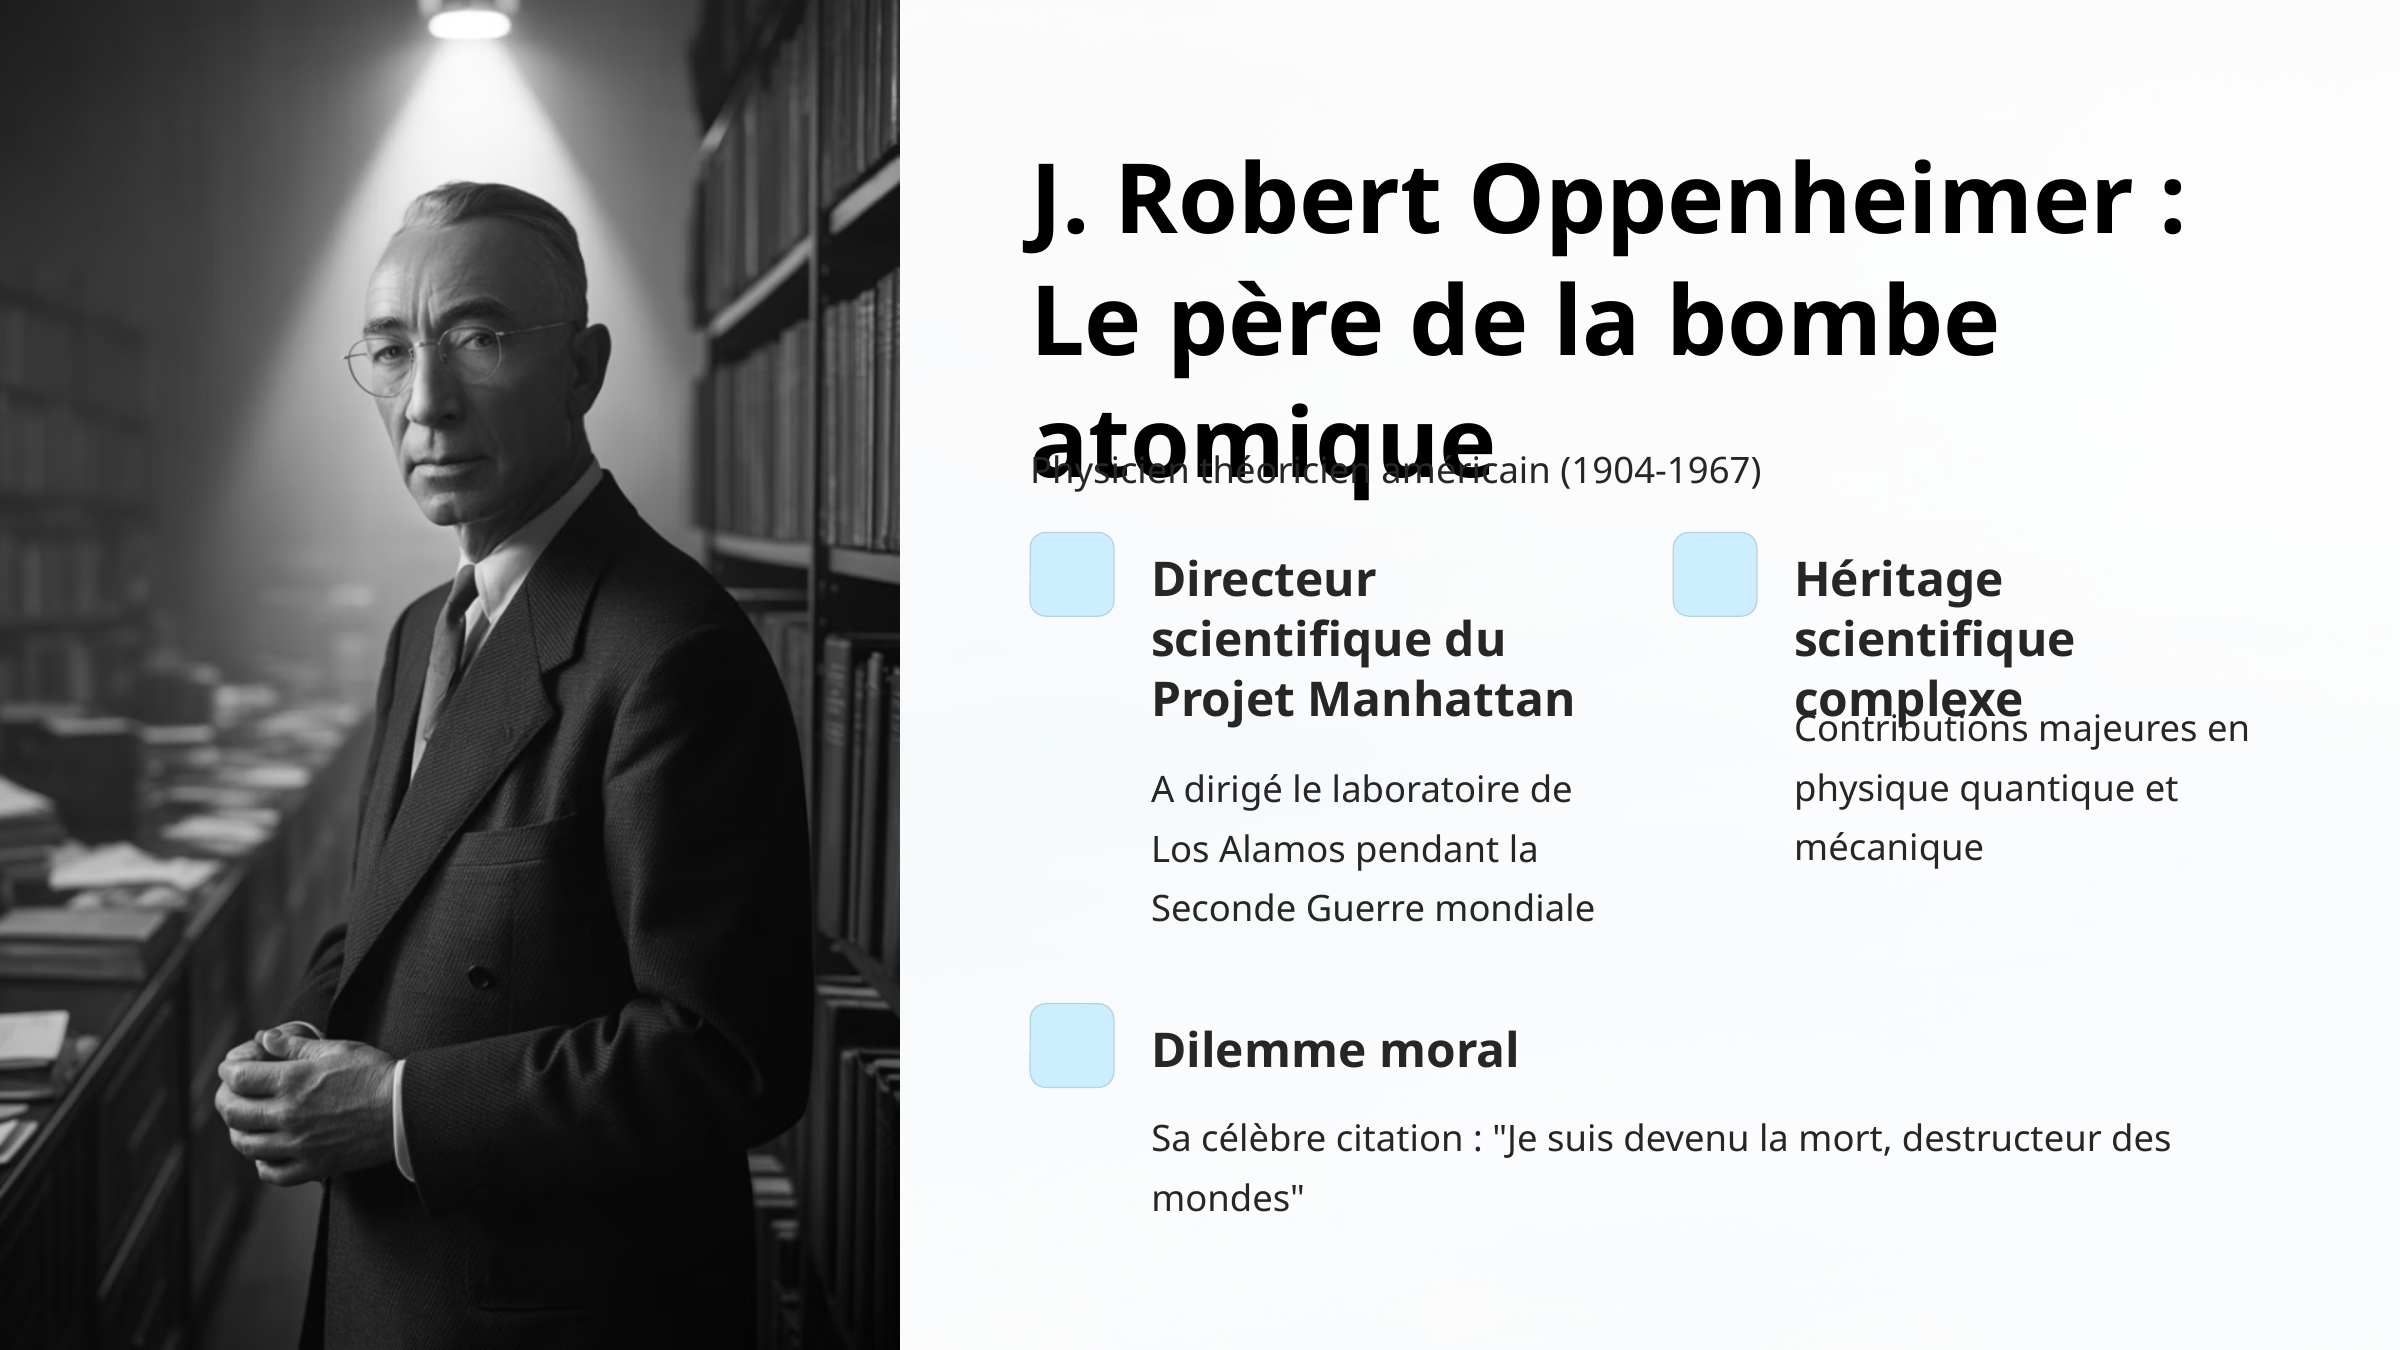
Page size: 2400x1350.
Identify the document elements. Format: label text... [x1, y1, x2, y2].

text_box Physicien théoricien américain (1904-1967) [1030, 431, 2270, 491]
text_box J. Robert Oppenheimer : Le père de la bombe atomique [1030, 131, 2270, 376]
text_box [1030, 1003, 1114, 1088]
text_box [1030, 532, 1114, 617]
text_box [1673, 532, 1757, 617]
text_box Contributions majeures en physique quantique et mécanique [1794, 689, 2270, 869]
picture [0, 0, 900, 1350]
text_box Directeur scientifique du Projet Manhattan [1151, 545, 1627, 729]
text_box Sa célèbre citation : "Je suis devenu la mort, destructeur des mondes" [1151, 1099, 2270, 1219]
text_box A dirigé le laboratoire de Los Alamos pendant la Seconde Guerre mondiale [1151, 750, 1627, 930]
text_box Héritage scientifique complexe [1794, 545, 2270, 668]
text_box Dilemme moral [1151, 1016, 1640, 1078]
